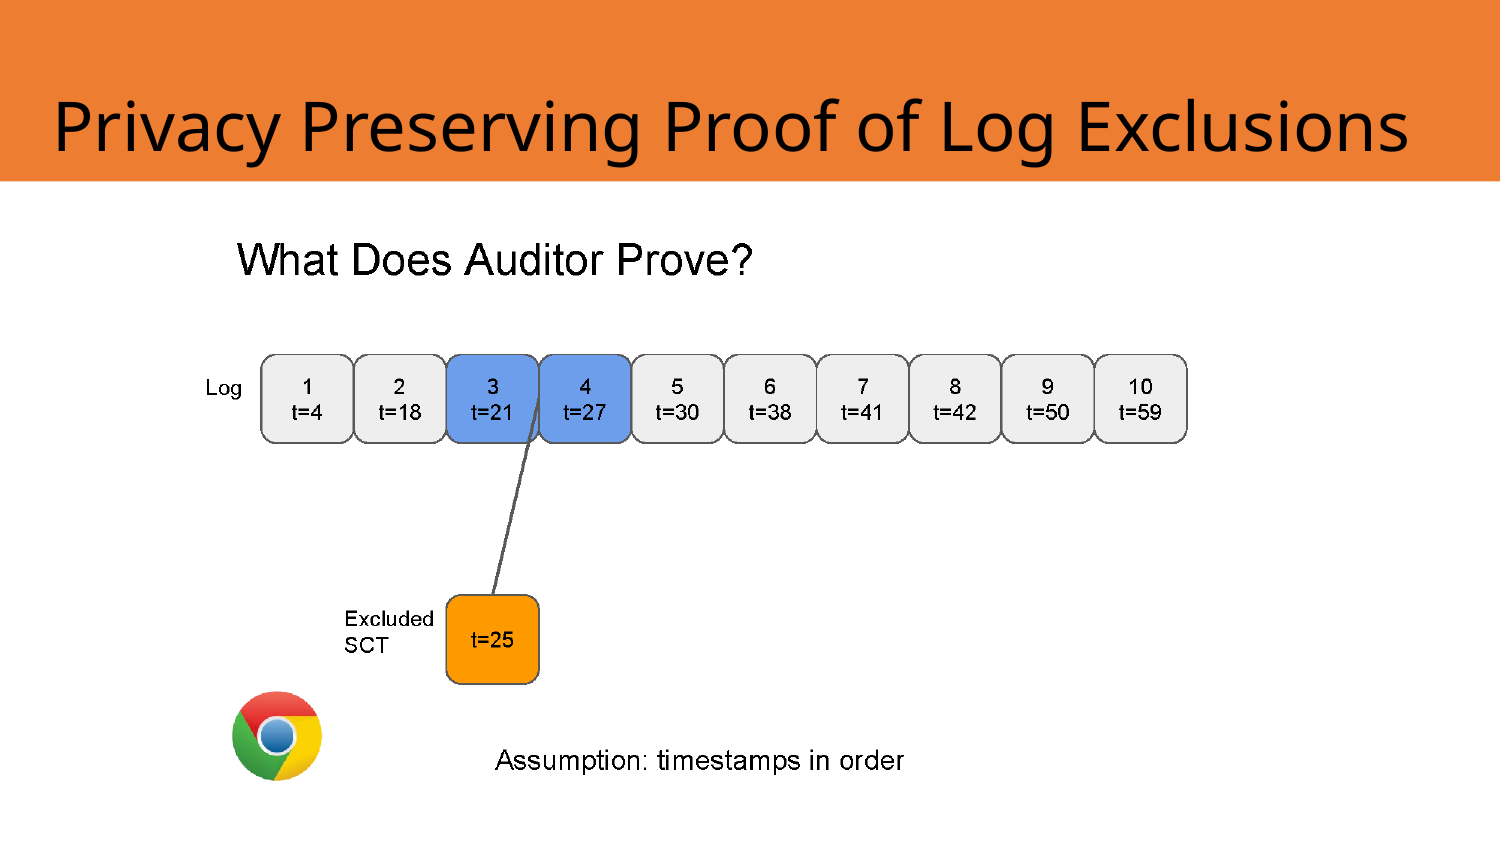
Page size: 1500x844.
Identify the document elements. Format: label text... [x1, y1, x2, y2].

text_box Privacy Preserving Proof of Log Exclusions [0, 0, 1500, 182]
picture [187, 167, 1313, 801]
